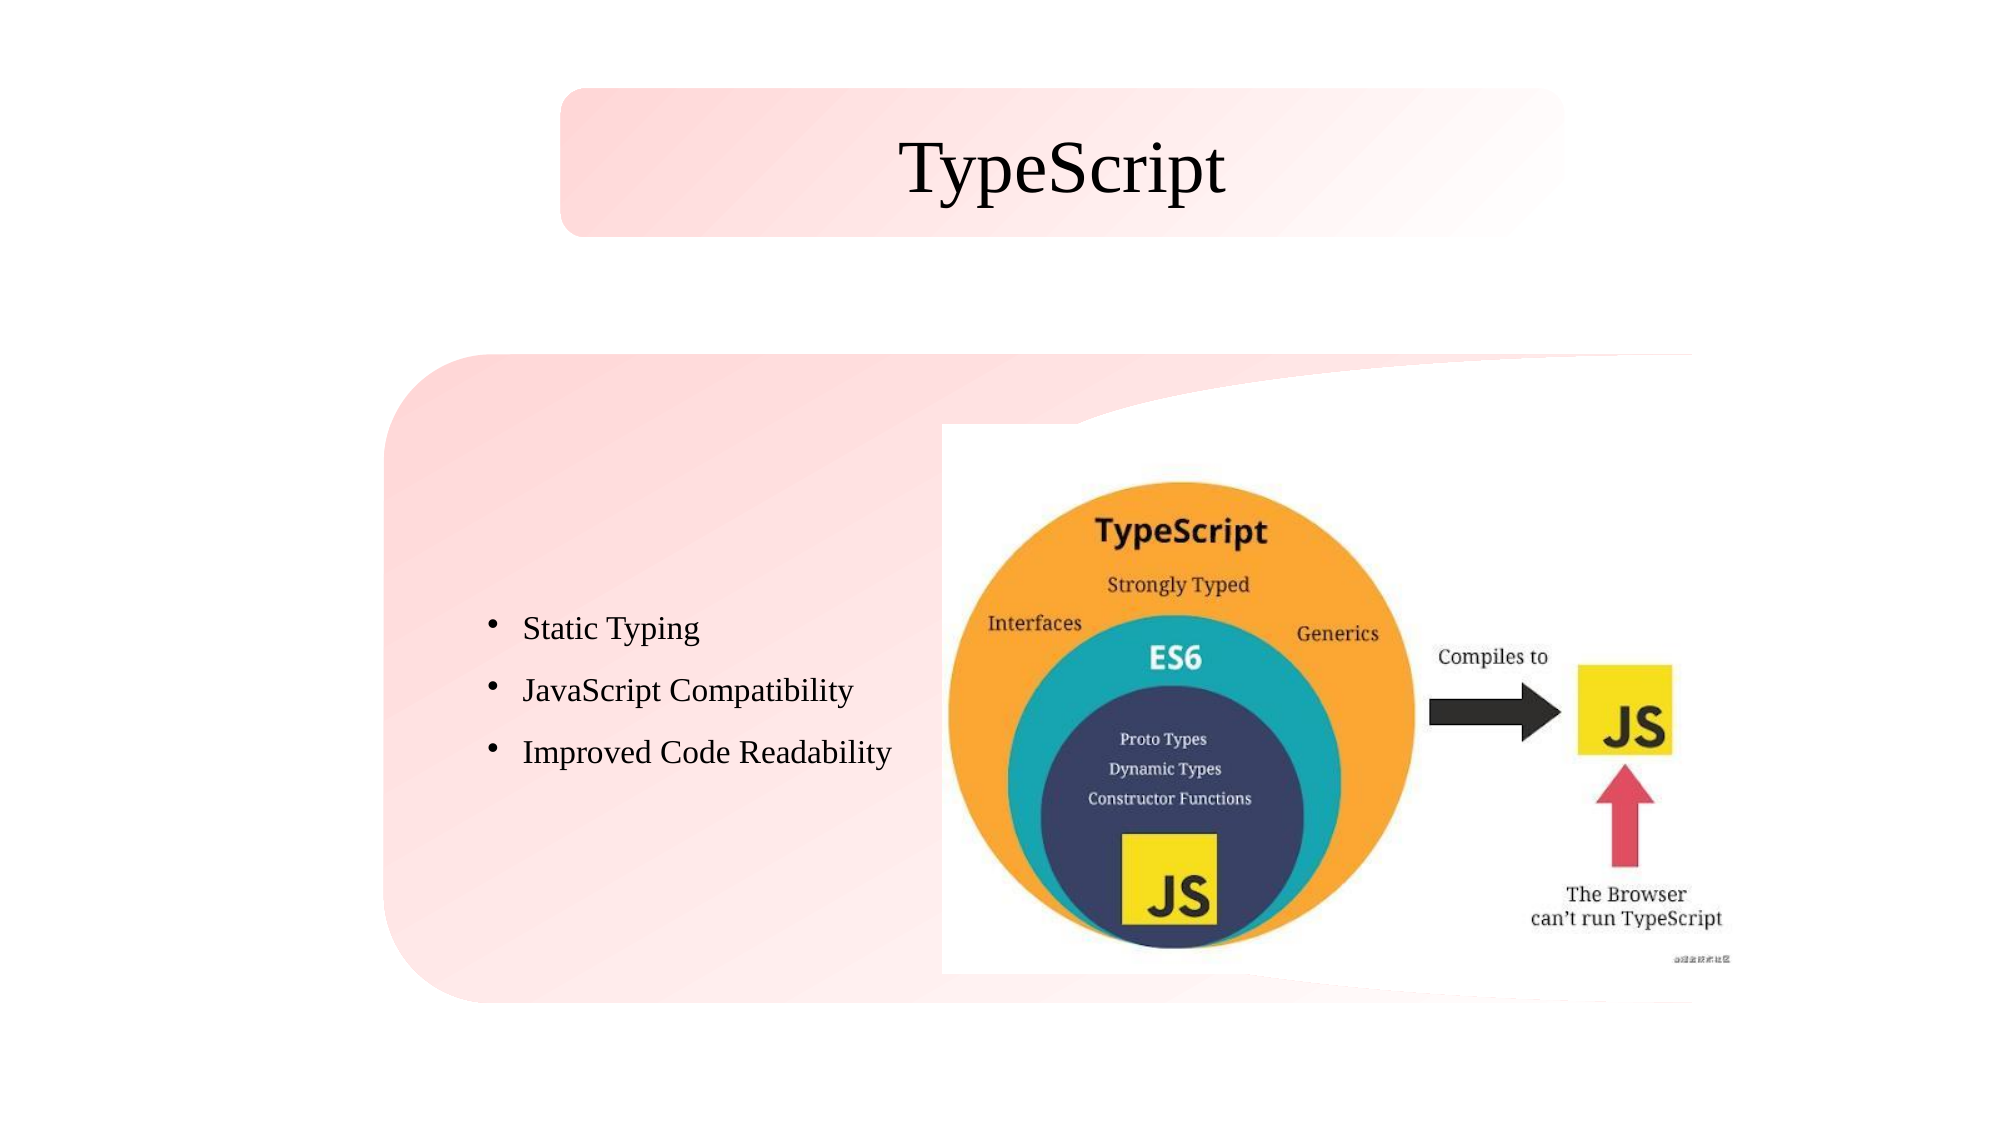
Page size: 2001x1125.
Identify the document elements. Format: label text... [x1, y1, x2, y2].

text_box [383, 354, 1692, 1003]
text_box TypeScript [560, 88, 1565, 237]
text_box Static Typing JavaScript Compatibility Improved Code Readability [472, 590, 937, 848]
picture [942, 424, 1742, 974]
